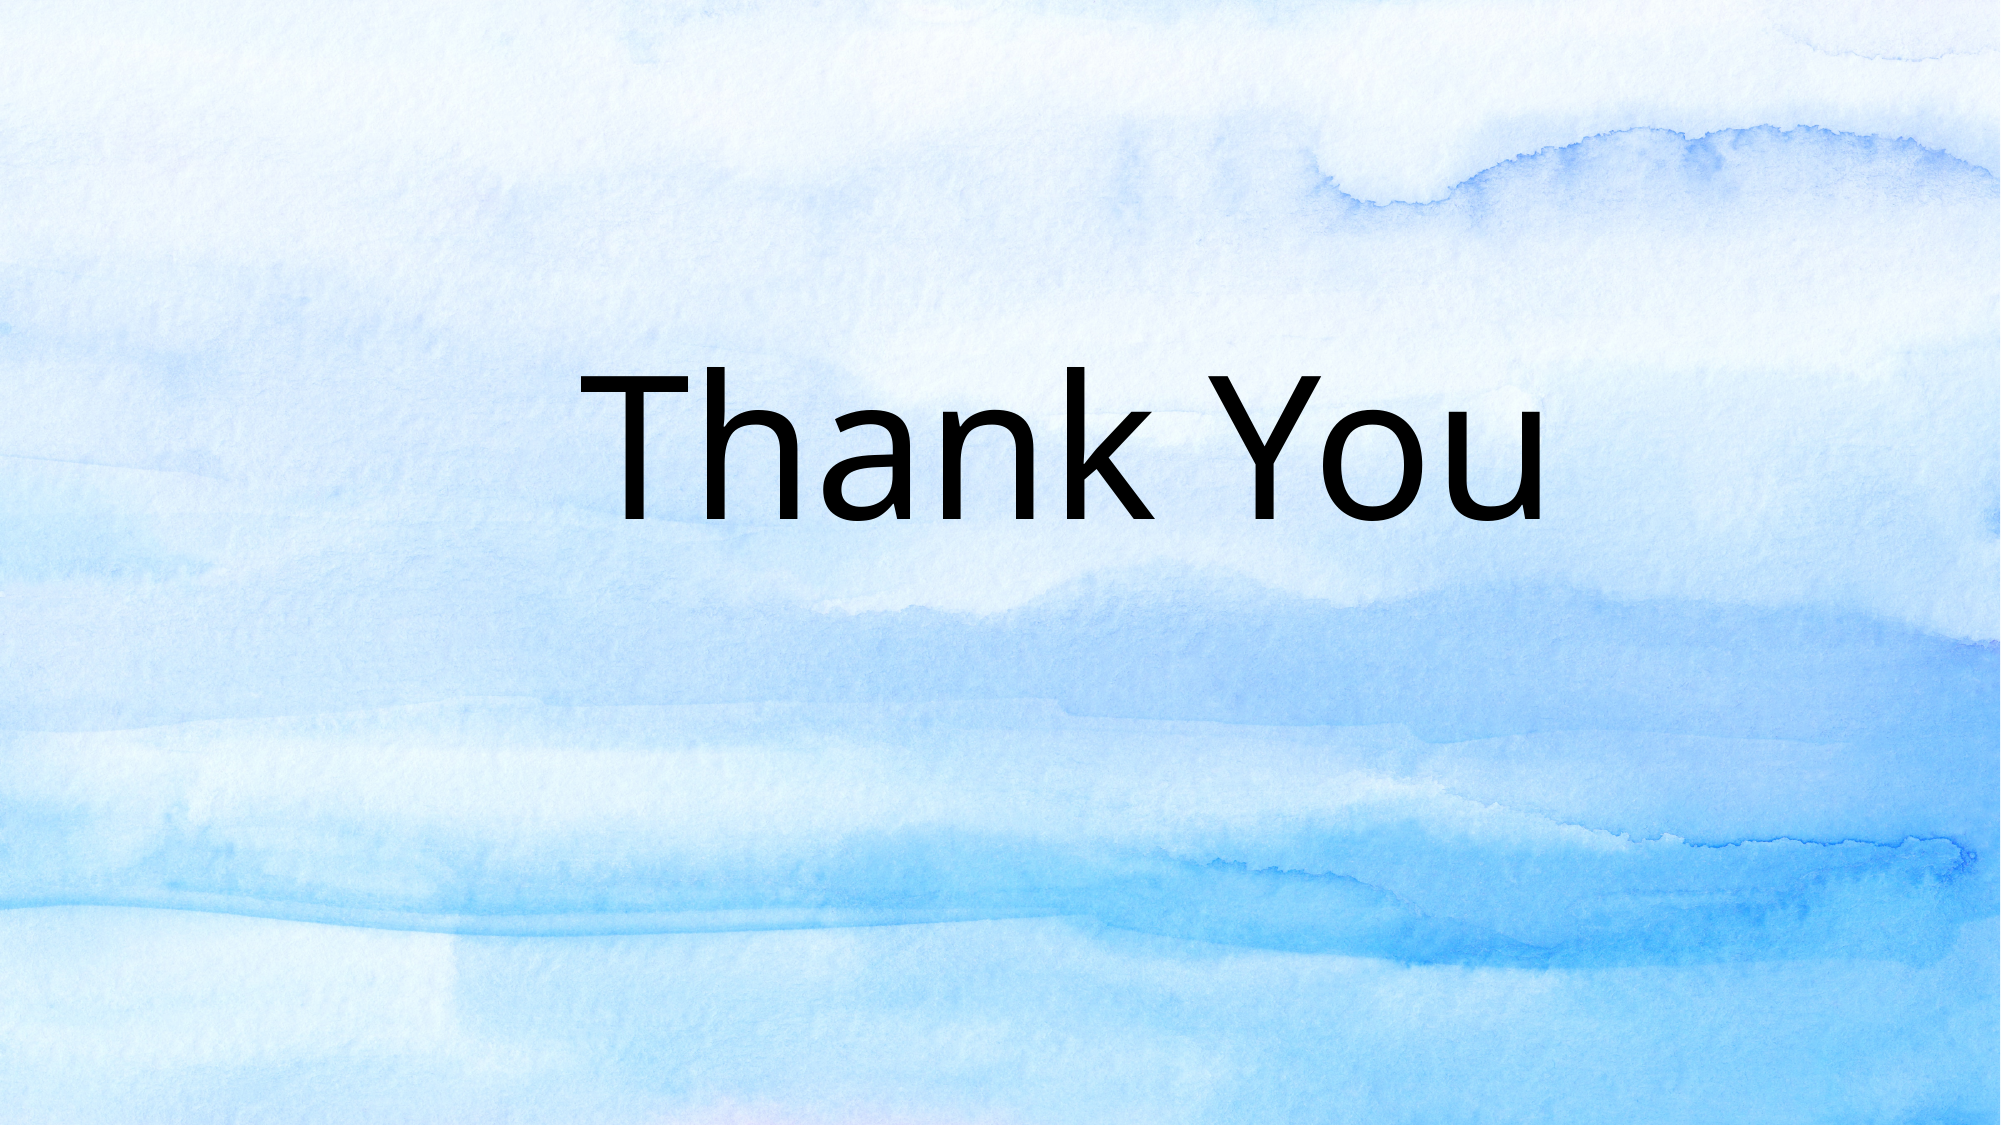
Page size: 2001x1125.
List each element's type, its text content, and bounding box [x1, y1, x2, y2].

text_box Thank You [564, 312, 1721, 568]
picture [0, 0, 2001, 1125]
